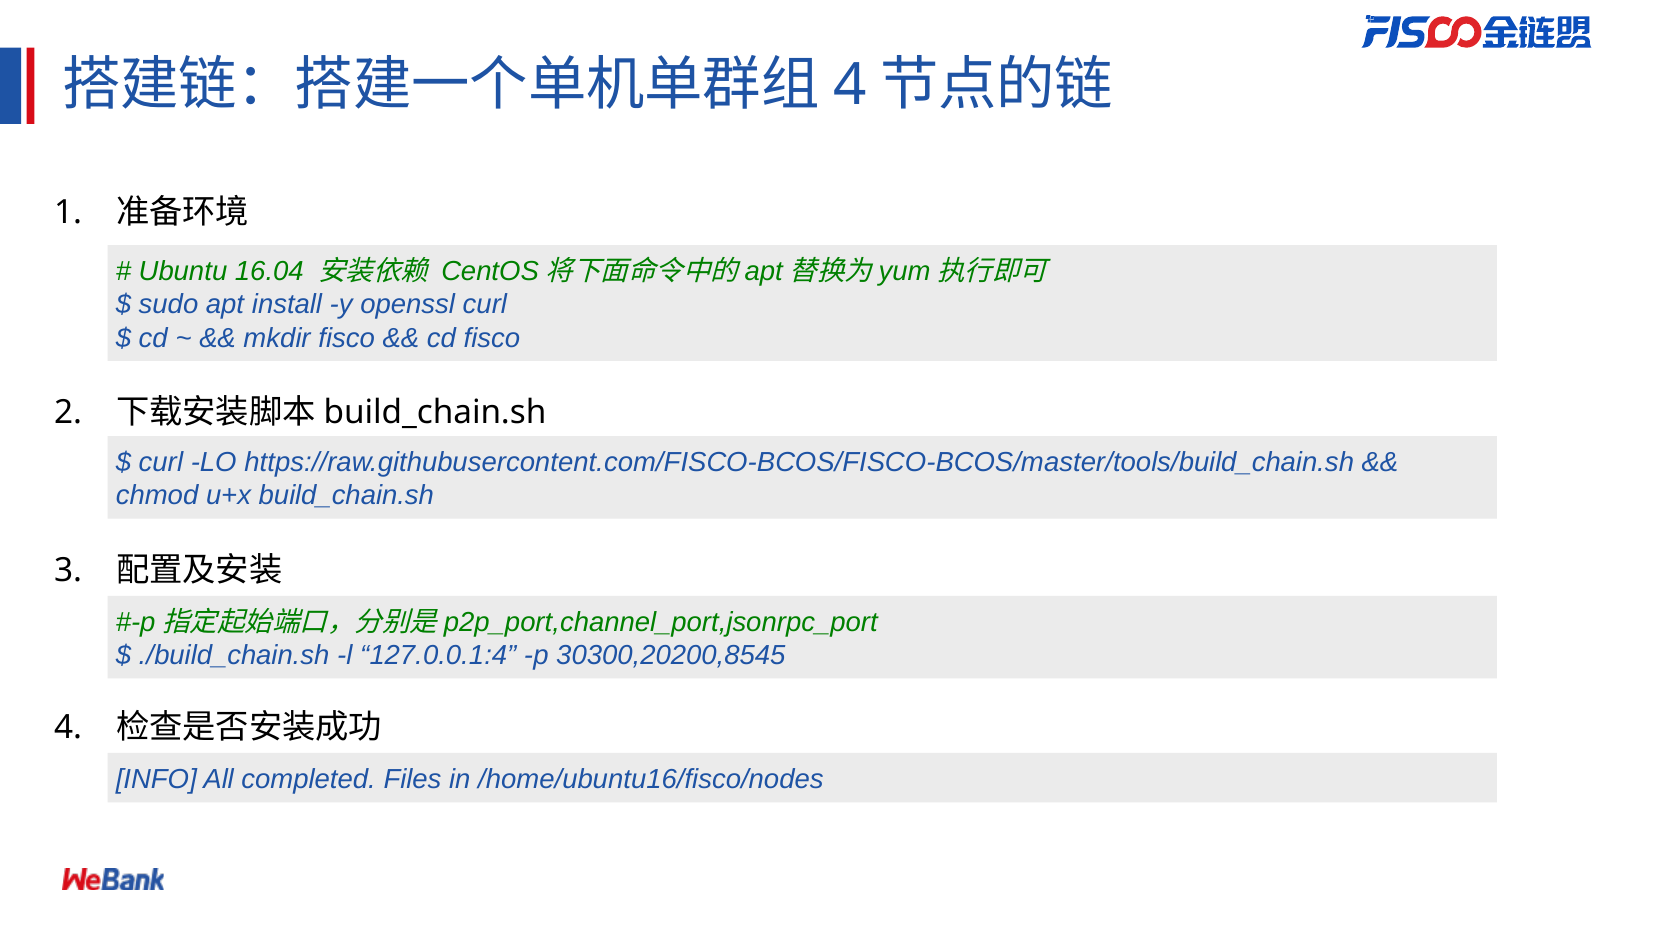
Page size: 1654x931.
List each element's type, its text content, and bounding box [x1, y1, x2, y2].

text_box [INFO] All completed. Files in /home/ubuntu16/fisco/nodes [107, 752, 1497, 803]
text_box 4. 检查是否安装成功 [45, 676, 1564, 753]
text_box 2. 下载安装脚本build_chain.sh [45, 361, 1564, 439]
text_box $ curl -LO https://raw.githubusercontent.com/FISCO-BCOS/FISCO-BCOS/master/tools/build_chain.sh && chmod u+x build_chain.sh [107, 436, 1497, 519]
text_box #-p指定起始端口，分别是p2p_port,channel_port,jsonrpc_port $ ./build_chain.sh -l “127.0.0.1:4” -p 30300,20200,8545 [107, 595, 1497, 676]
text_box # Ubuntu 16.04 安装依赖 CentOS将下面命令中的apt替换为yum执行即可 $ sudo apt install -y openssl curl $ cd ~ && mkdir fisco && cd fisco [107, 245, 1497, 361]
title 搭建链：搭建一个单机单群组4节点的链 [62, 53, 1592, 210]
text_box 3. 配置及安装 [45, 519, 1564, 596]
text_box 1. 准备环境 [45, 161, 1564, 239]
